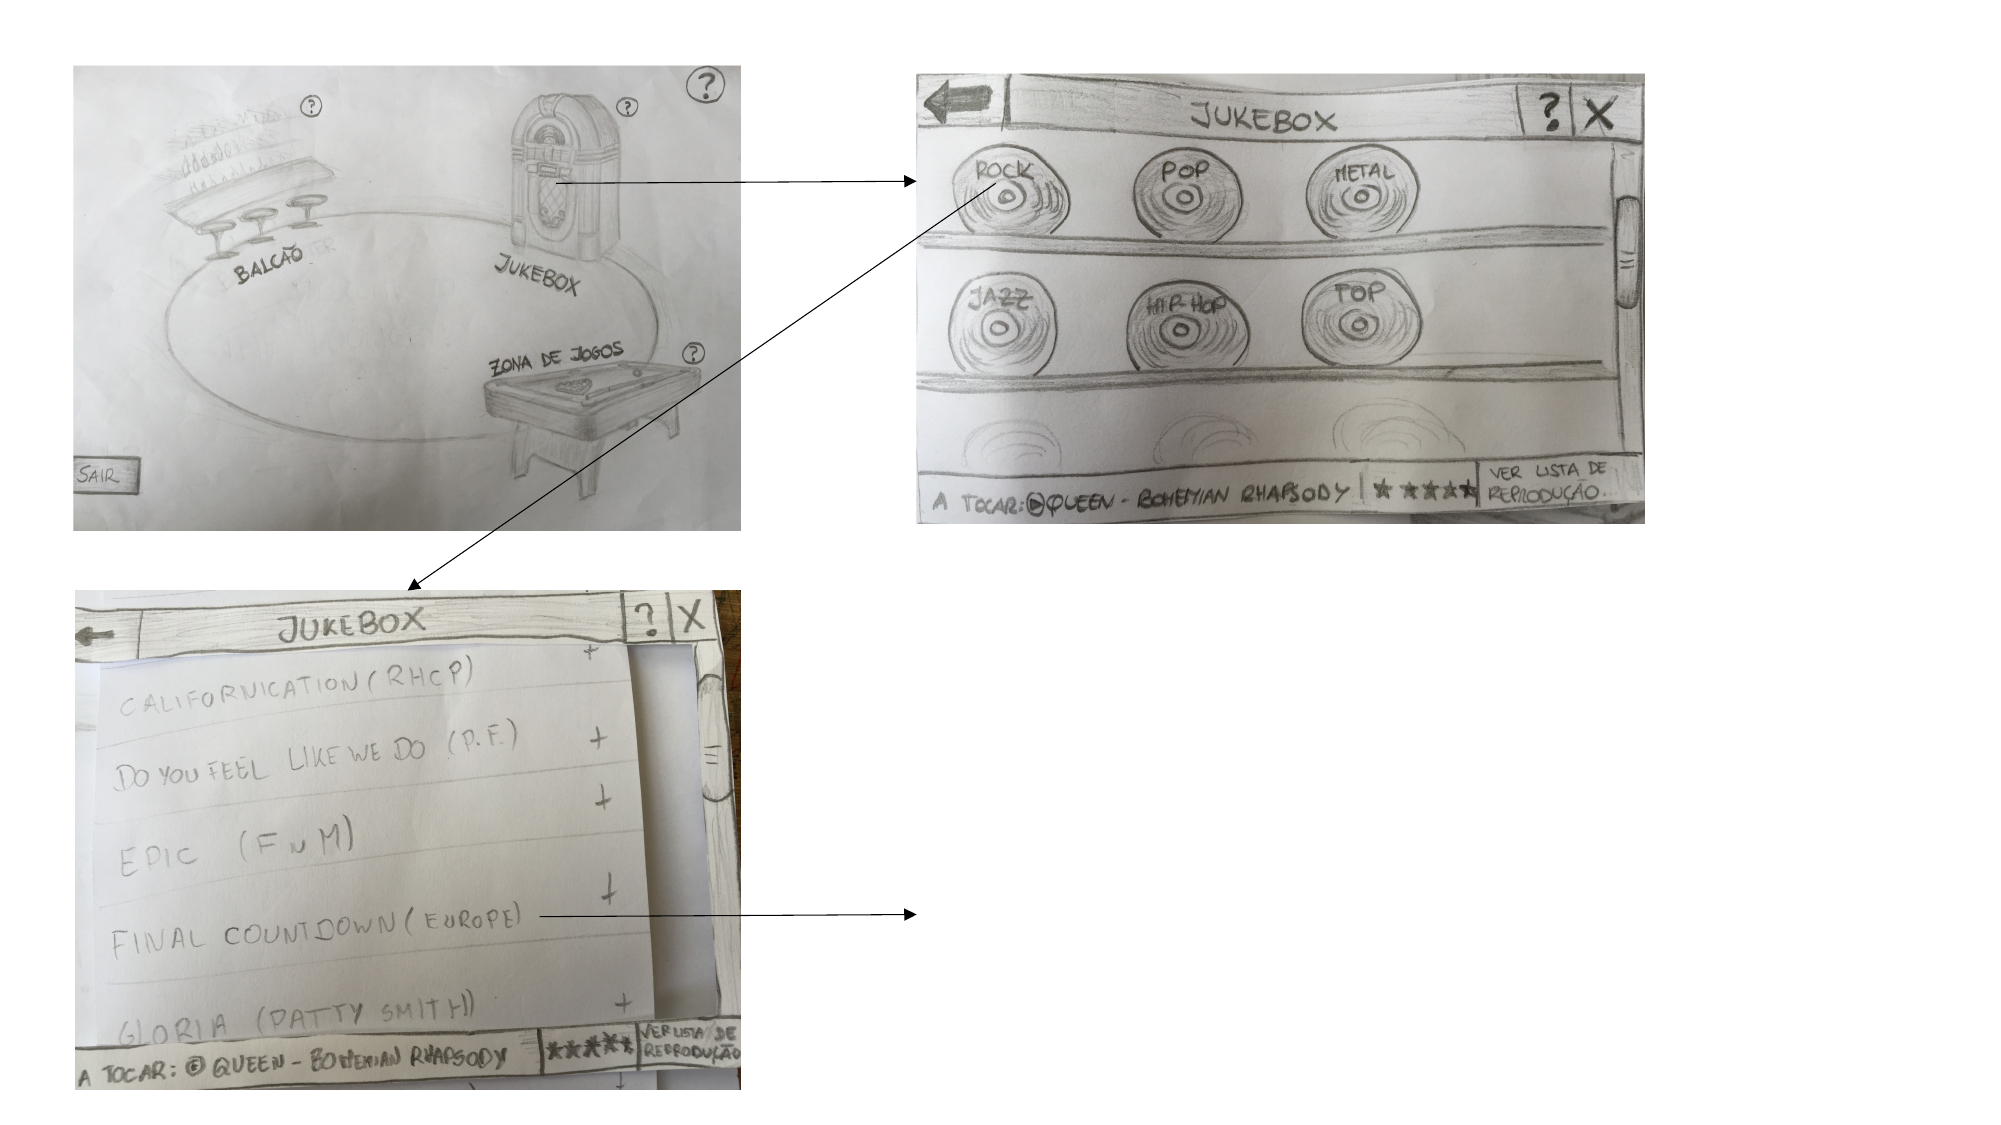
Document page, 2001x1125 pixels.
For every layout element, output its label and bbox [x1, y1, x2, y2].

picture [918, 0, 1644, 663]
picture [74, 0, 741, 1090]
text_box [407, 183, 996, 591]
